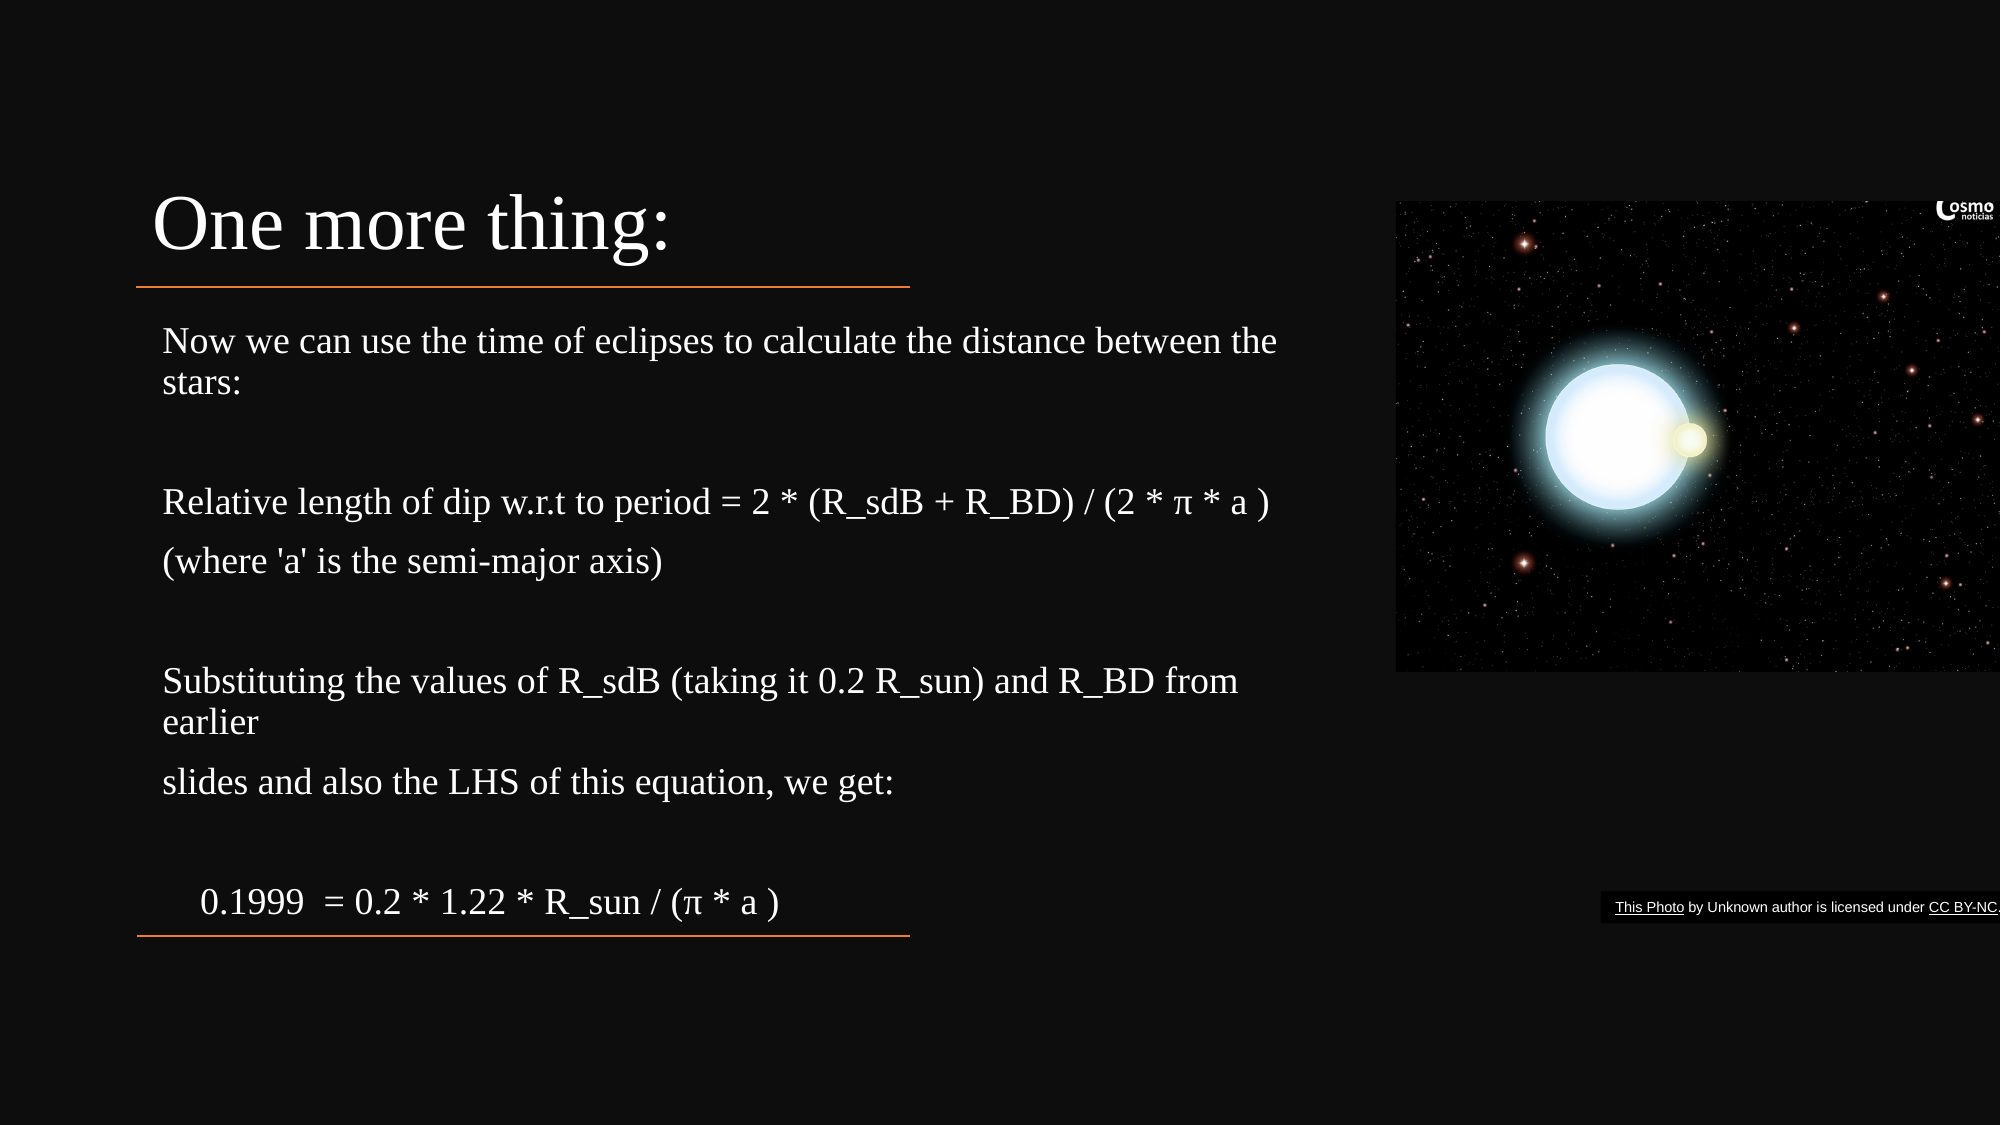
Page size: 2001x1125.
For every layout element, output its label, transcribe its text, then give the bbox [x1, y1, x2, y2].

text_box [0, 0, 2000, 1125]
text_box This Photo by Unknown author is licensed under CC BY-NC. [1600, 891, 2000, 924]
list Now we can use the time of eclipses to calculate the distance between the stars: Relative length of dip w.r.t to period = 2 * (R_sdB + R_BD) / (2 * π * a ) (where 'a' is the semi-major axis) Substituting the values of R_sdB (taking it 0.2 R_sun) and R_BD from earlier slides and also the LHS of this equation, we get: 0.1999 = 0.2 * 1.22 * R_sun / (π * a ) [147, 313, 1348, 936]
picture [1395, 201, 2000, 672]
title One more thing: [137, 73, 910, 275]
